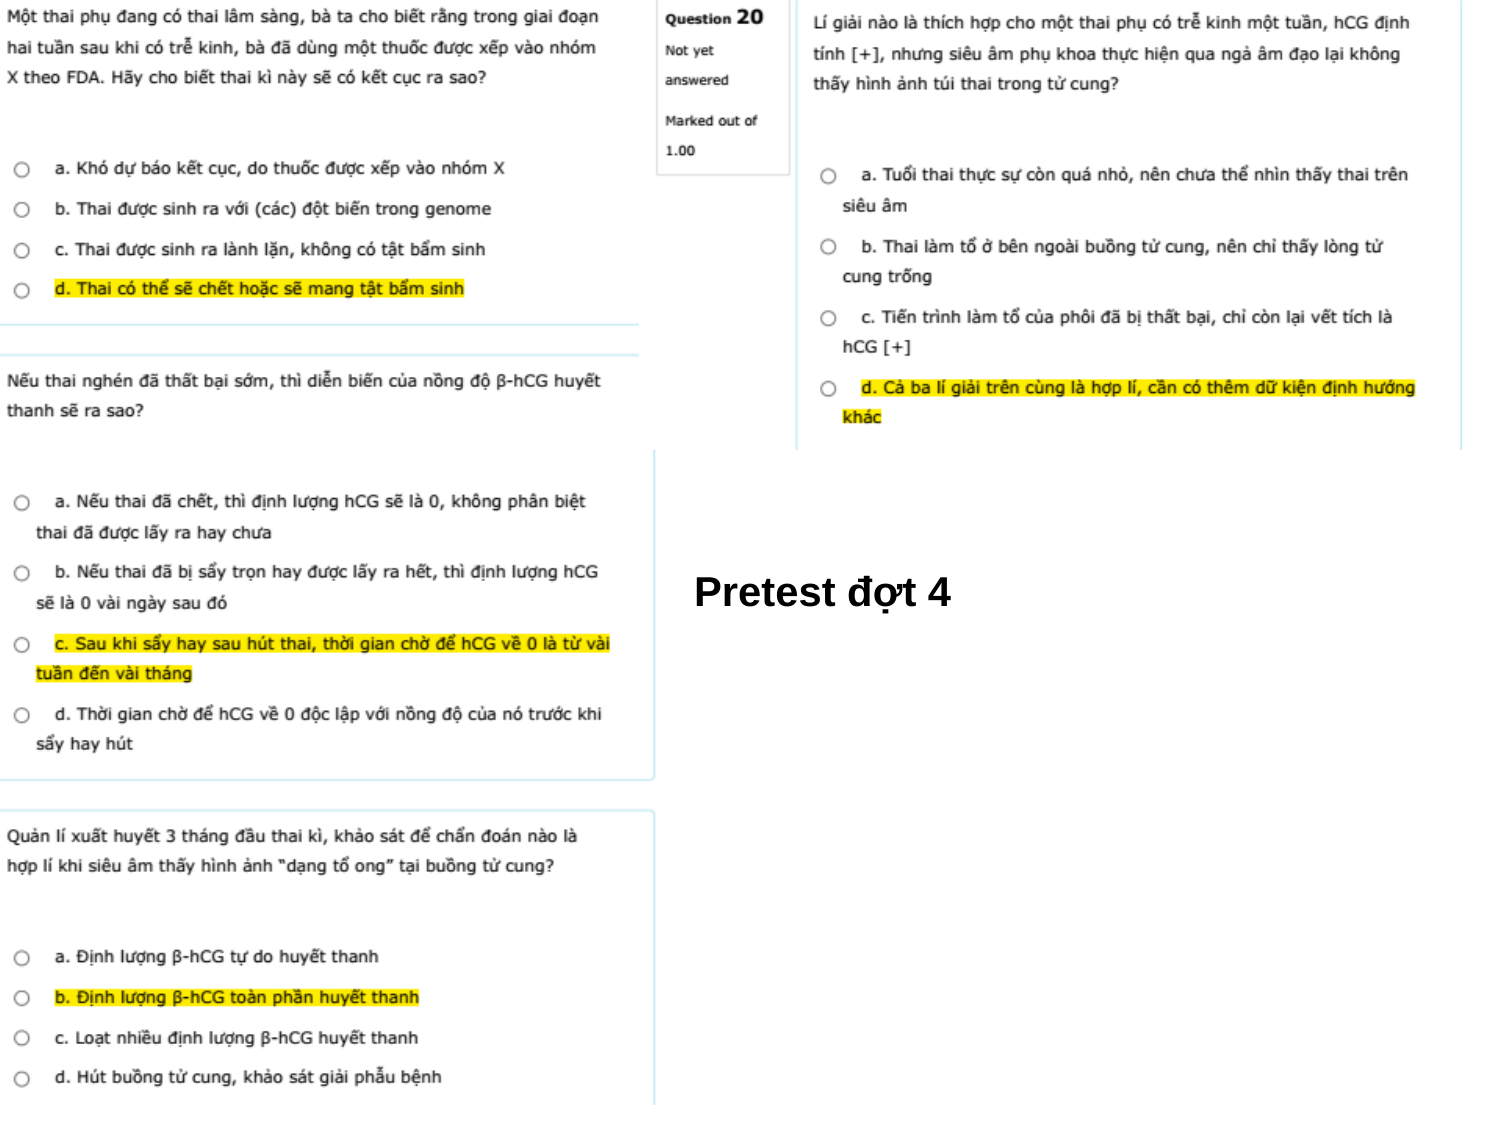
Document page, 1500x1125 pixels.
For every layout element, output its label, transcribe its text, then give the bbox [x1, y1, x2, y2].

text_box Pretest đợt 4 [679, 562, 1500, 1094]
picture [0, 0, 1478, 1105]
